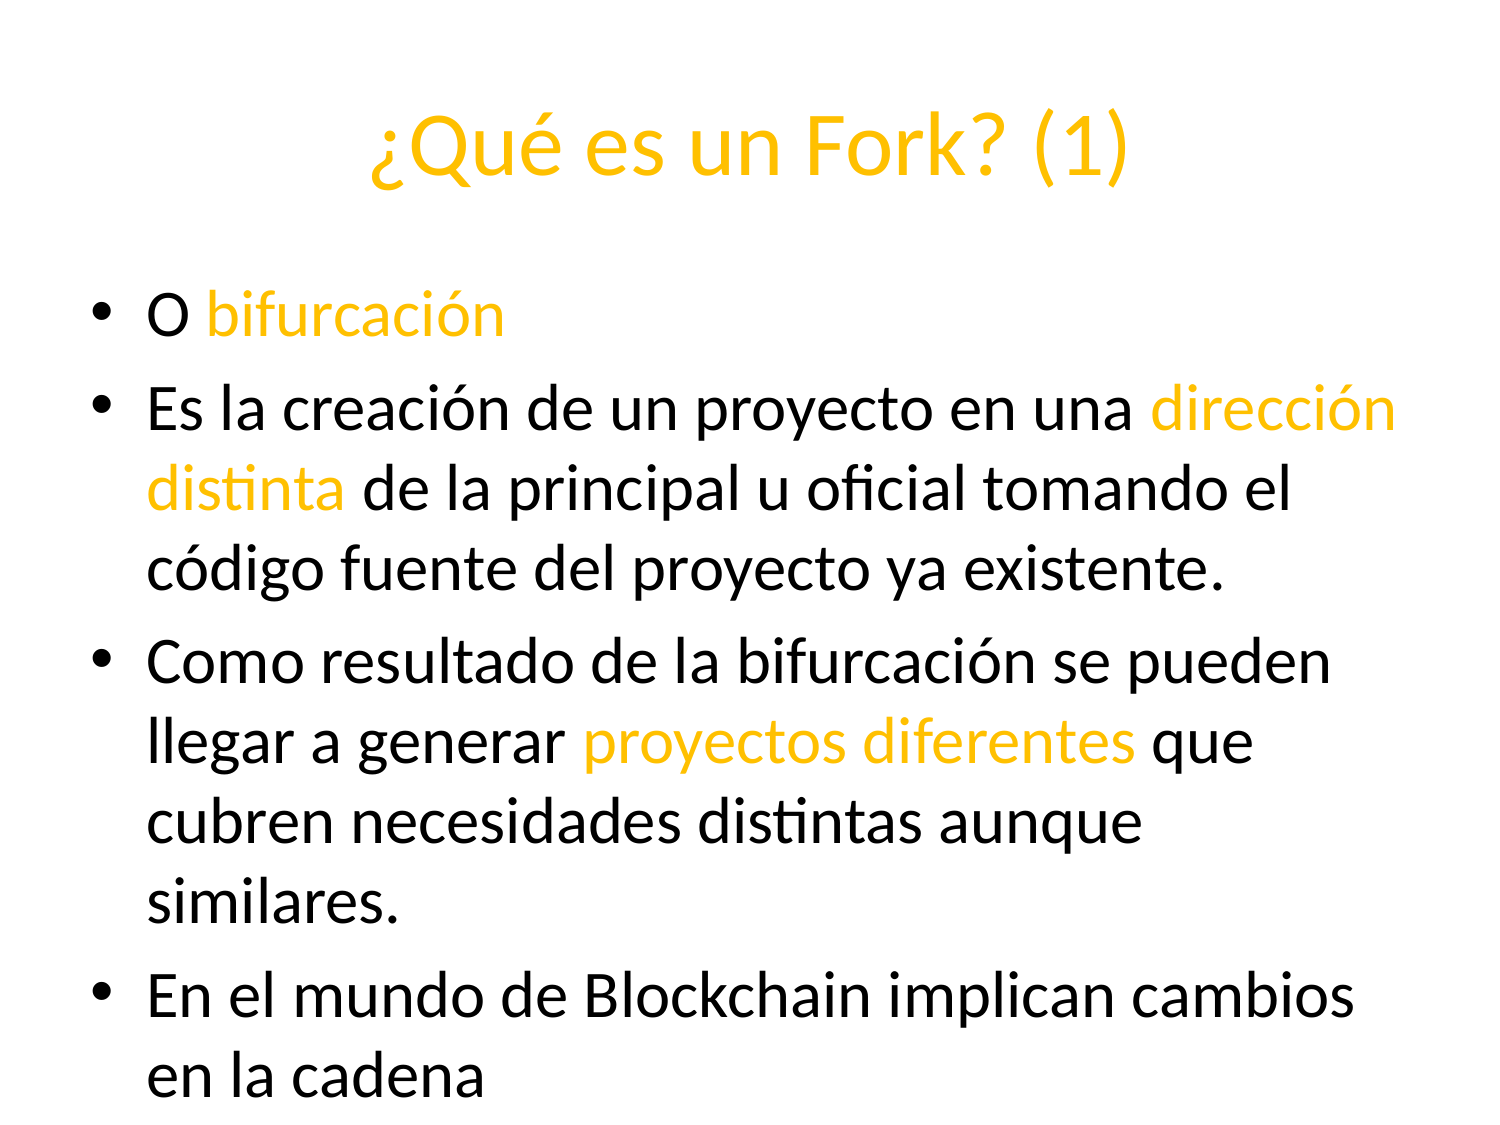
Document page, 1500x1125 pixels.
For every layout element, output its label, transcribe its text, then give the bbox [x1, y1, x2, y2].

list O bifurcación Es la creación de un proyecto en una dirección distinta de la principal u oficial tomando el código fuente del proyecto ya existente. Como resultado de la bifurcación se pueden llegar a generar proyectos diferentes que cubren necesidades distintas aunque similares. En el mundo de Blockchain implican cambios en la cadena [75, 262, 1425, 1125]
title ¿Qué es un Fork? (1) [75, 45, 1425, 233]
